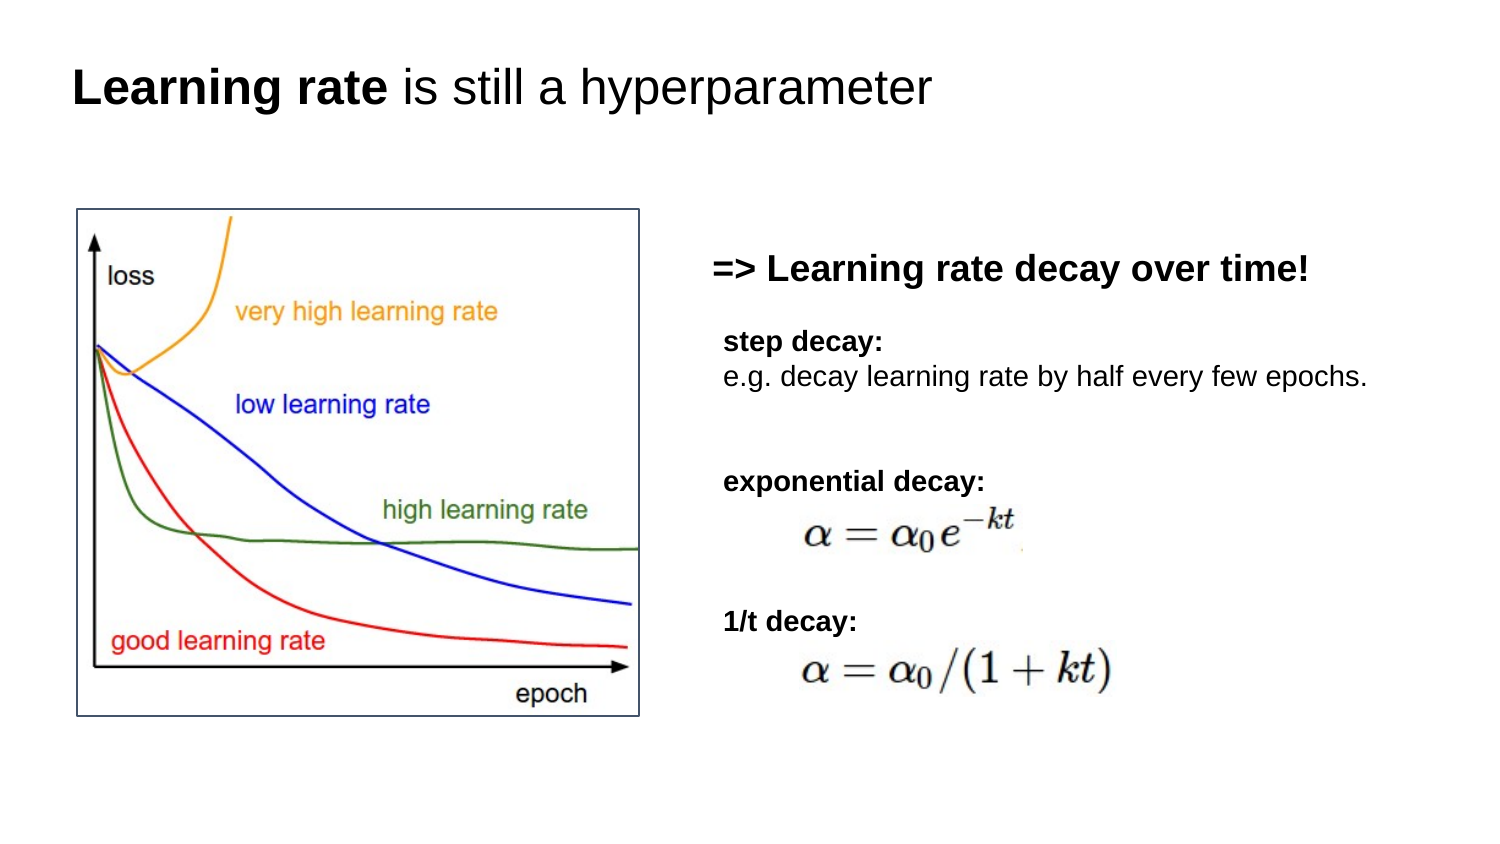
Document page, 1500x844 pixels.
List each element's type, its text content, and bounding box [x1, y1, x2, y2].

text_box step decay: e.g. decay learning rate by half every few epochs. exponential decay: 1/t decay: [708, 307, 1480, 719]
text_box Learning rate is still a hyperparameter [56, 39, 1469, 115]
text_box => Learning rate decay over time! [697, 228, 1469, 699]
picture [799, 504, 1023, 563]
picture [77, 209, 639, 716]
picture [799, 640, 1117, 697]
